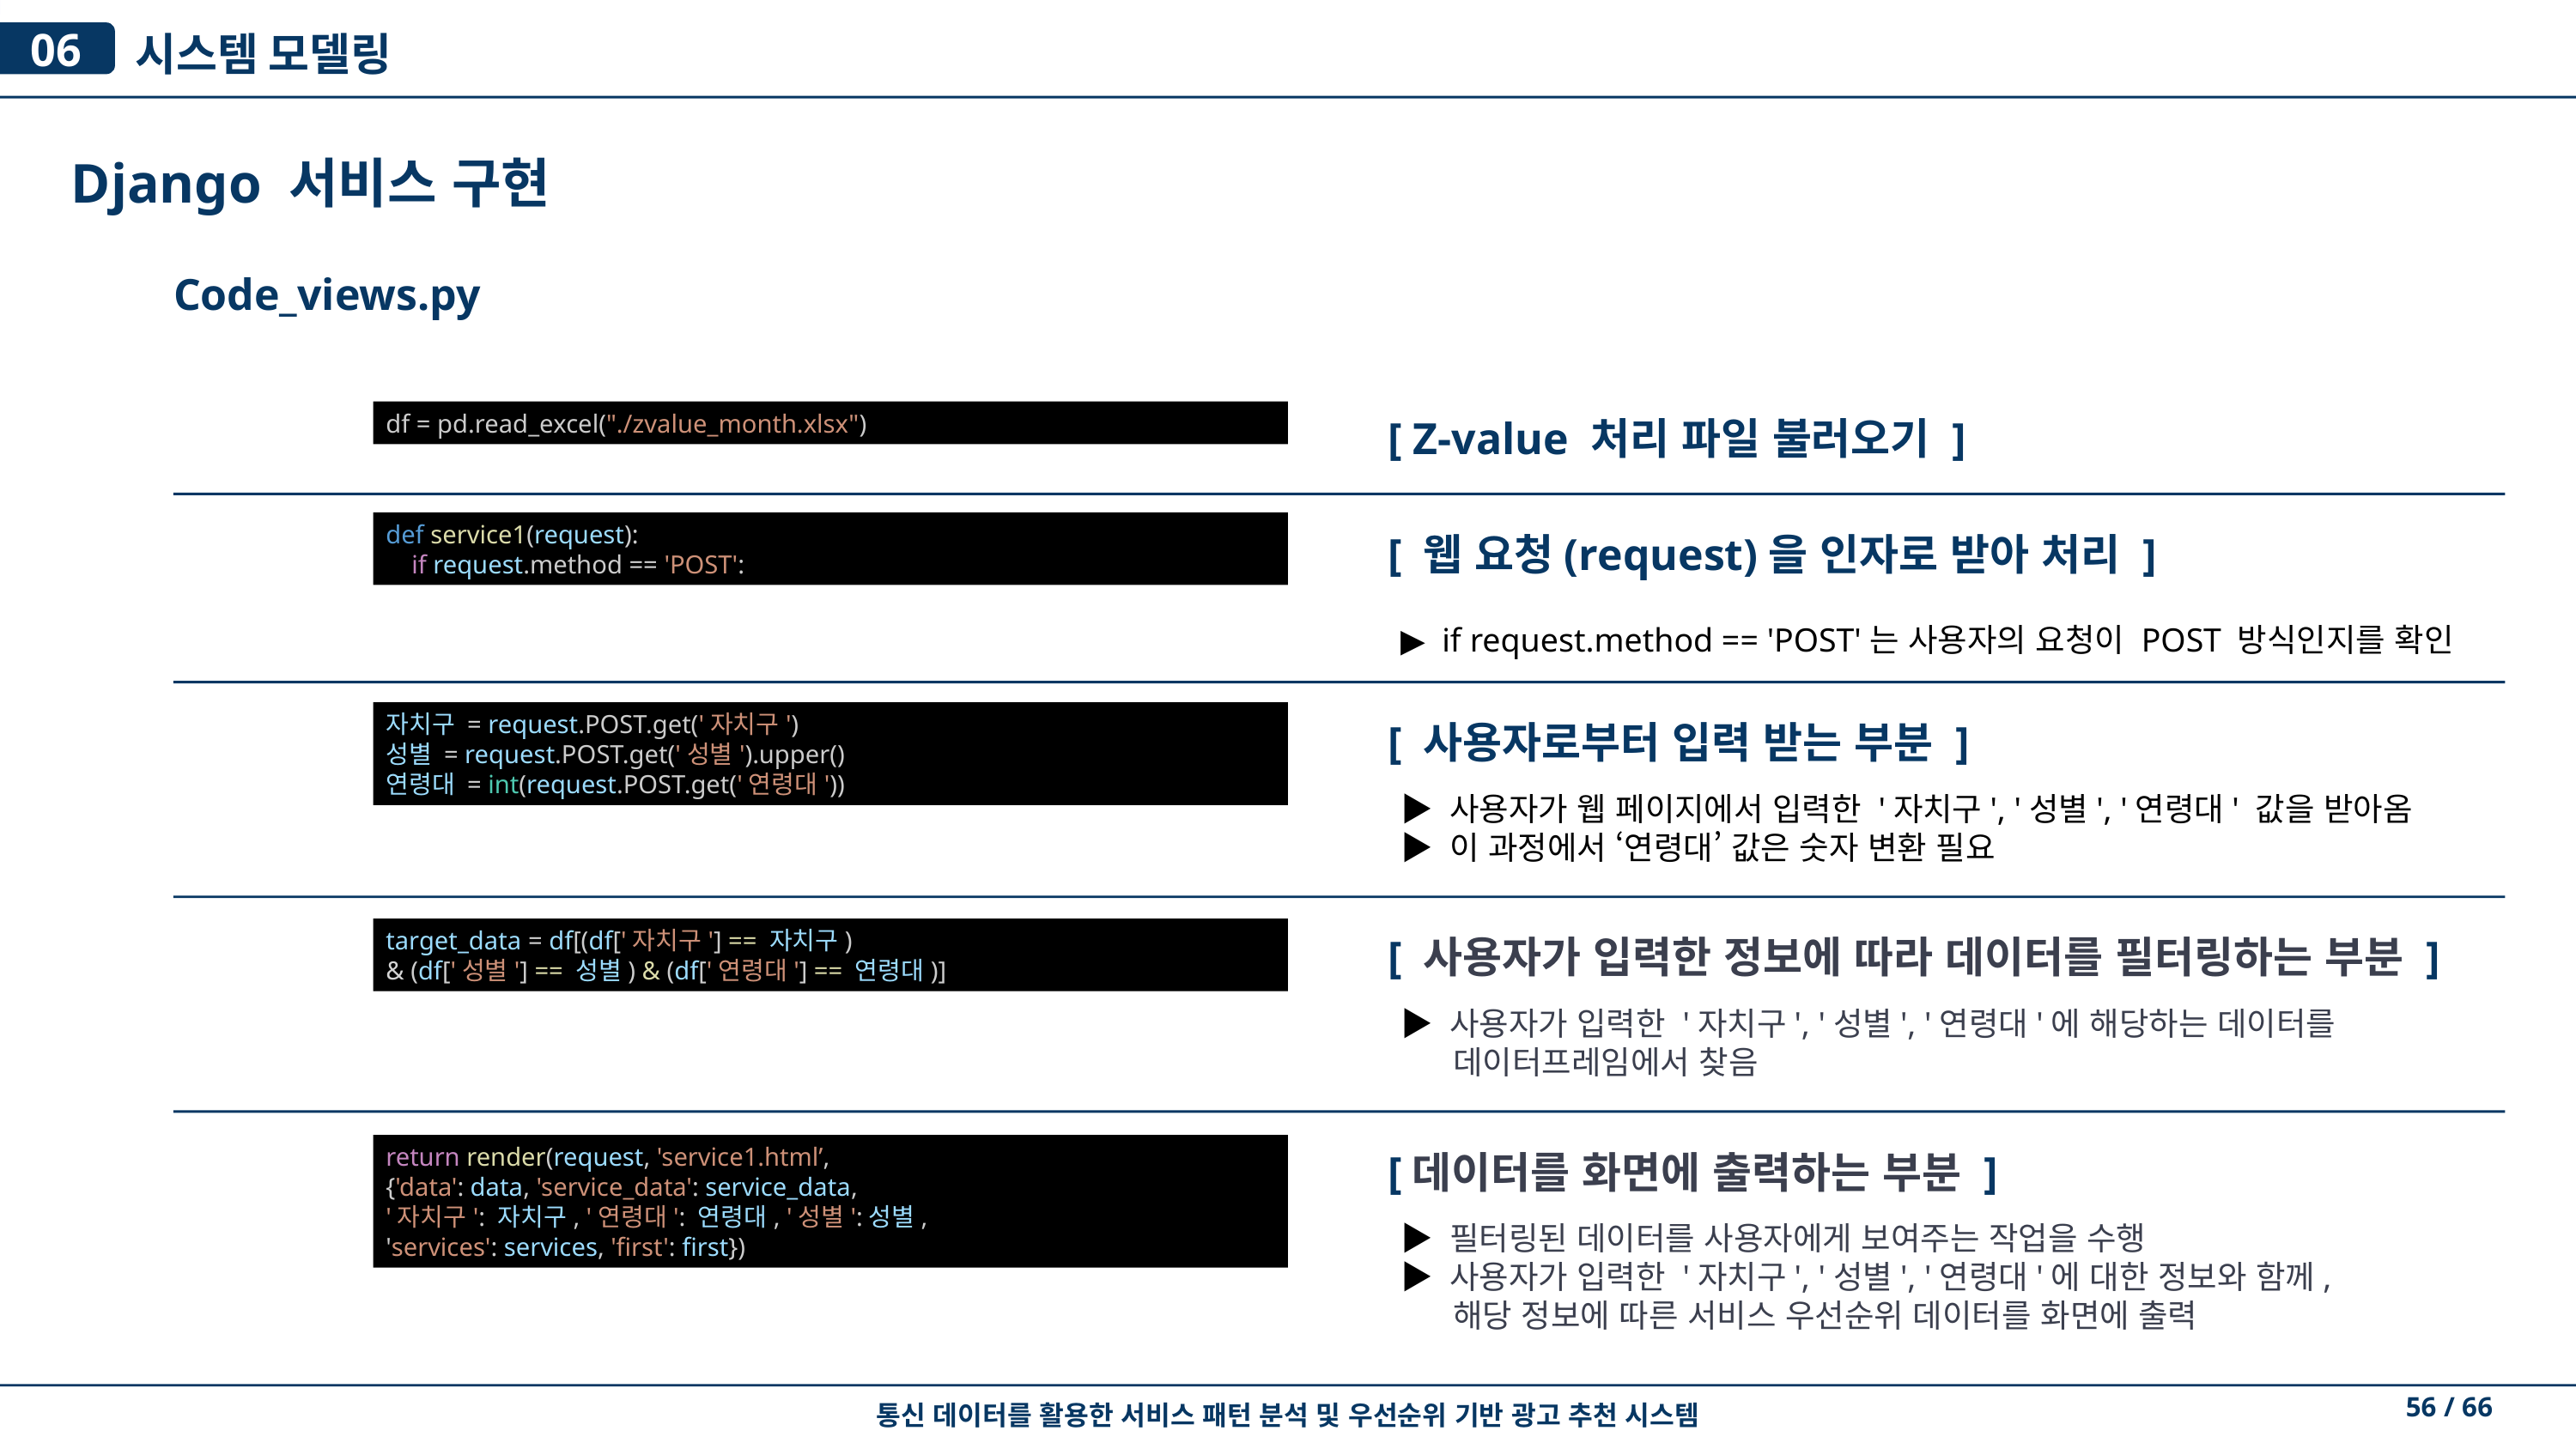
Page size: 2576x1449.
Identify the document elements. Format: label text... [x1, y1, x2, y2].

text_box return render(request, 'service1.html’, {'data': data, 'service_data': service_data, '자치구': 자치구, '연령대': 연령대, '성별':성별, 'services': services, 'first': first}) [373, 1135, 1288, 1268]
text_box [173, 1109, 2506, 1113]
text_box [1388, 1134, 2576, 1343]
text_box [ Z-value 처리 파일 불러오기 ] [1388, 401, 2576, 464]
text_box [173, 492, 2506, 496]
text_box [1388, 517, 2576, 659]
text_box 자치구 = request.POST.get('자치구') 성별 = request.POST.get('성별').upper() 연령대 = int(request.POST.get('연령대')) [373, 702, 1288, 805]
text_box [173, 680, 2506, 684]
text_box df = pd.read_excel("./zvalue_month.xlsx") [373, 401, 1288, 445]
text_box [1388, 705, 2576, 874]
text_box target_data = df[(df['자치구'] == 자치구) & (df['성별'] == 성별) & (df['연령대'] == 연령대)] [373, 919, 1288, 991]
text_box [173, 894, 2506, 899]
text_box Code_views.py [173, 257, 1904, 319]
text_box def service1(request): if request.method == 'POST': [373, 512, 1288, 585]
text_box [0, 15, 2576, 99]
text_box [1388, 919, 2576, 1088]
text_box Django 서비스 구현 [70, 136, 1801, 215]
